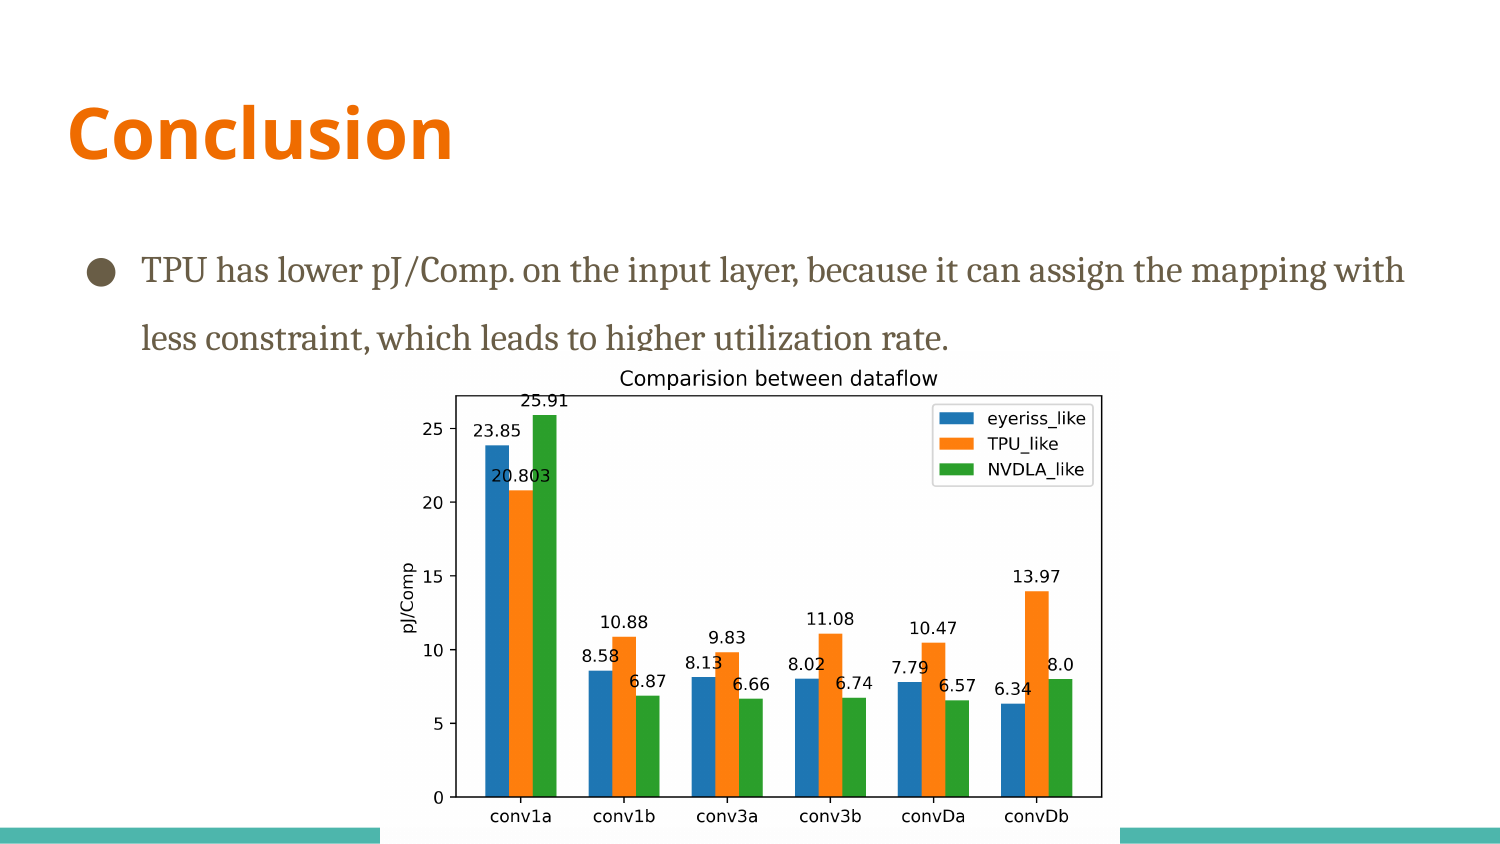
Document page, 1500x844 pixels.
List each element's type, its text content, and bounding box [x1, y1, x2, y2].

picture [380, 350, 1120, 844]
title Conclusion [51, 72, 1449, 189]
list TPU has lower pJ/Comp. on the input layer, because it can assign the mapping with less constraint, which leads to higher utilization rate. [51, 207, 1449, 750]
